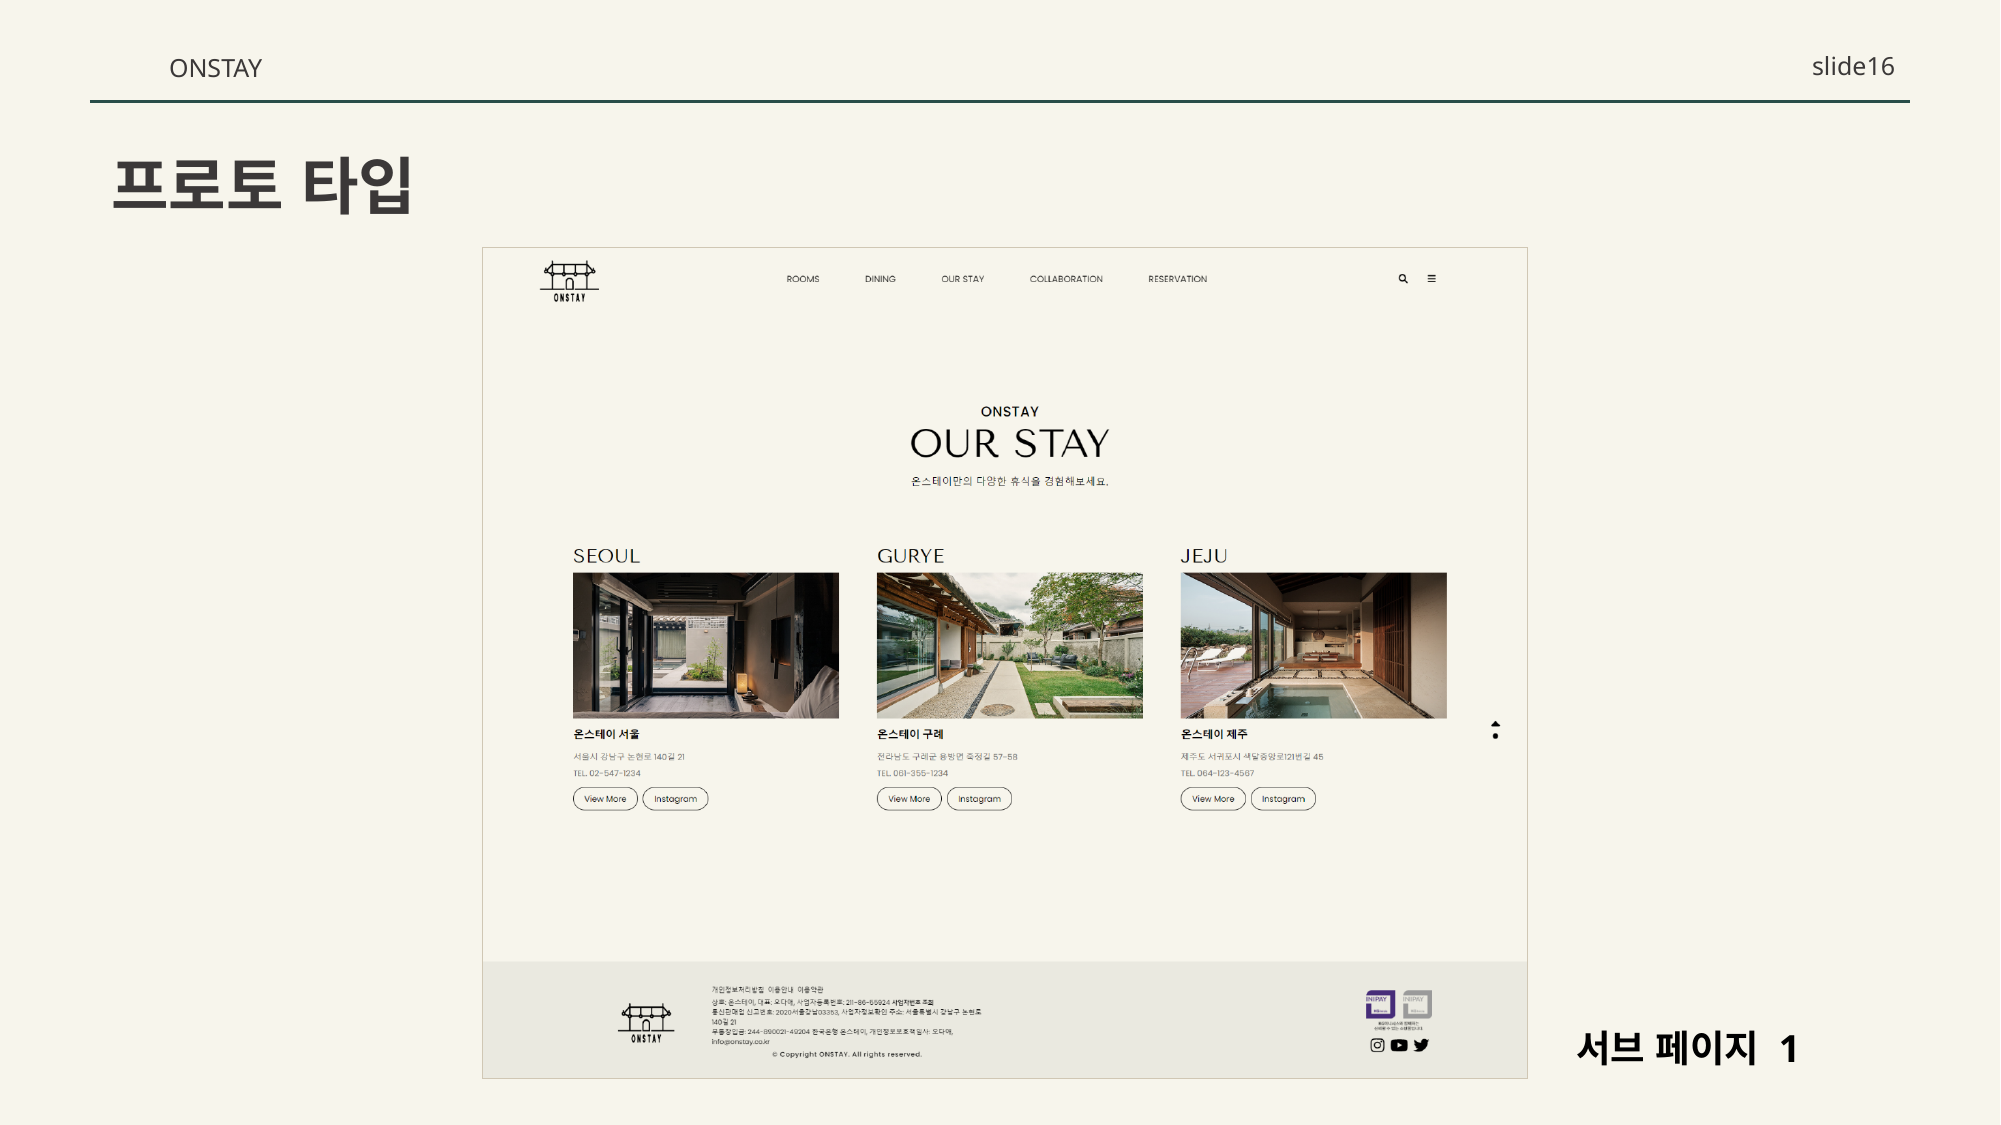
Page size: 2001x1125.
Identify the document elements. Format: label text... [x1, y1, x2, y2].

footer ONSTAY [76, 37, 355, 98]
text_box 프로토 타입 [96, 139, 1665, 230]
slide_number slide16 [1597, 37, 1911, 98]
picture [482, 247, 1528, 1079]
text_box 서브 페이지 1 [1561, 1018, 1830, 1078]
